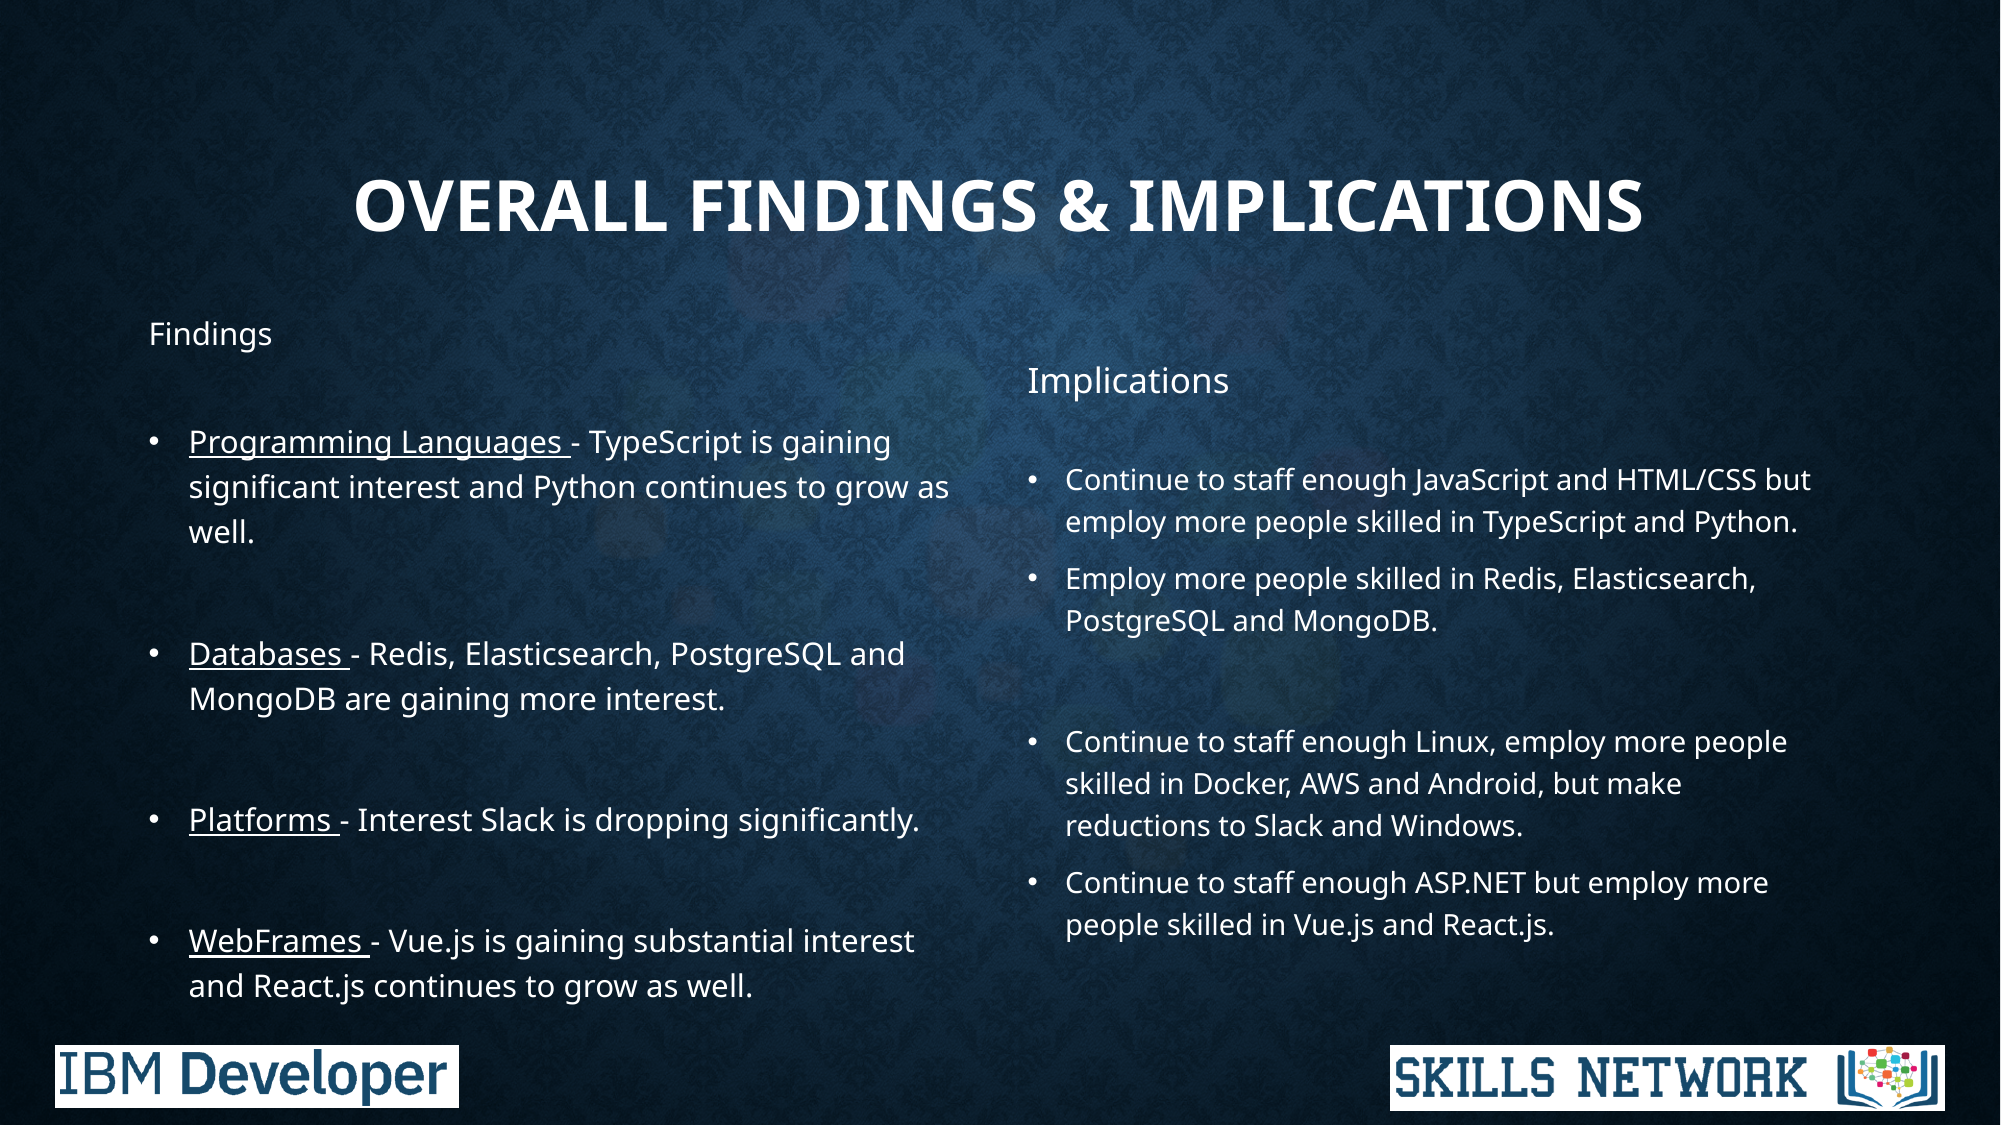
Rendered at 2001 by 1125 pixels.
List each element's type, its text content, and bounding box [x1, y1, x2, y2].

picture [55, 1045, 459, 1108]
picture [1390, 1045, 1945, 1111]
title OVERALL FINDINGS & IMPLICATIONS [149, 99, 1849, 318]
list Findings Programming Languages - TypeScript is gaining significant interest and Python continues to grow as well. Databases - Redis, Elasticsearch, PostgreSQL and MongoDB are gaining more interest. Platforms - Interest Slack is dropping significantly. WebFrames - Vue.js is gaining substantial interest and React.js continues to grow as well. [133, 299, 984, 1014]
list Implications Continue to staff enough JavaScript and HTML/CSS but employ more people skilled in TypeScript and Python. Employ more people skilled in Redis, Elasticsearch, PostgreSQL and MongoDB. Continue to staff enough Linux, employ more people skilled in Docker, AWS and Android, but make reductions to Slack and Windows. Continue to staff enough ASP.NET but employ more people skilled in Vue.js and React.js. [1012, 342, 1849, 950]
